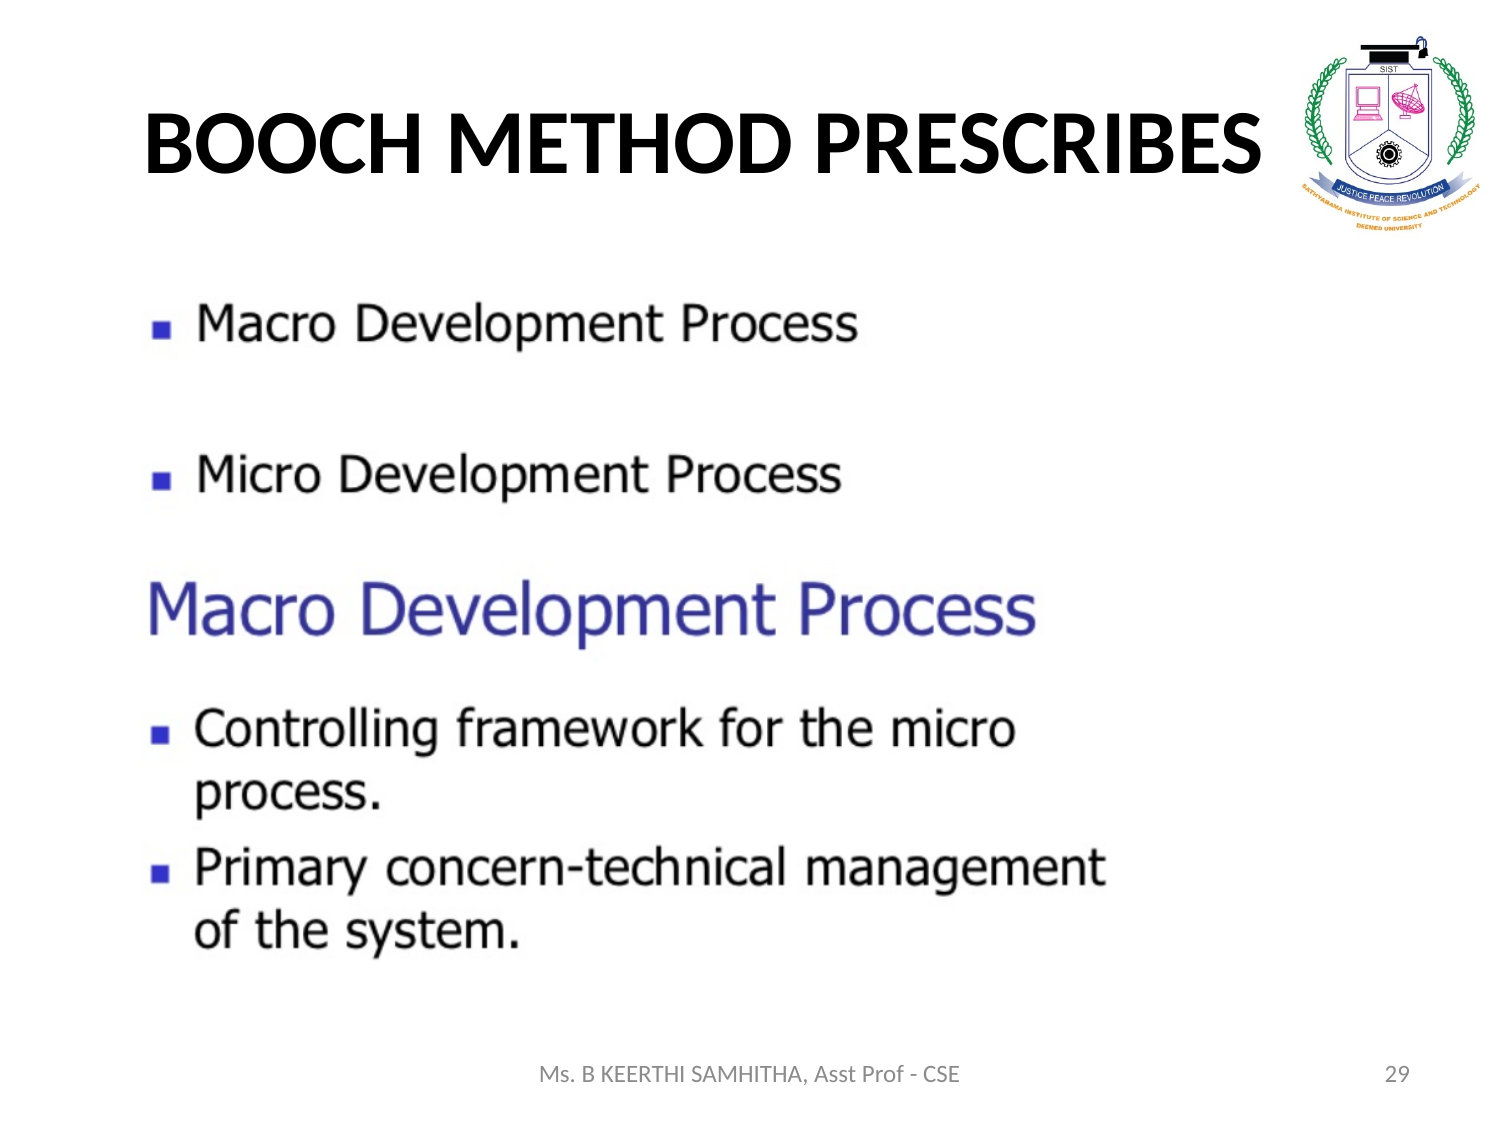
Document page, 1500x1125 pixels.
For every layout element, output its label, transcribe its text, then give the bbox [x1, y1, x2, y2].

picture [1280, 30, 1500, 251]
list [111, 278, 904, 528]
title BOOCH METHOD PRESCRIBES [29, 42, 1380, 231]
picture [88, 562, 1138, 975]
footer Ms. B KEERTHI SAMHITHA, Asst Prof - CSE [512, 1042, 988, 1103]
slide_number 29 [1074, 1042, 1425, 1103]
